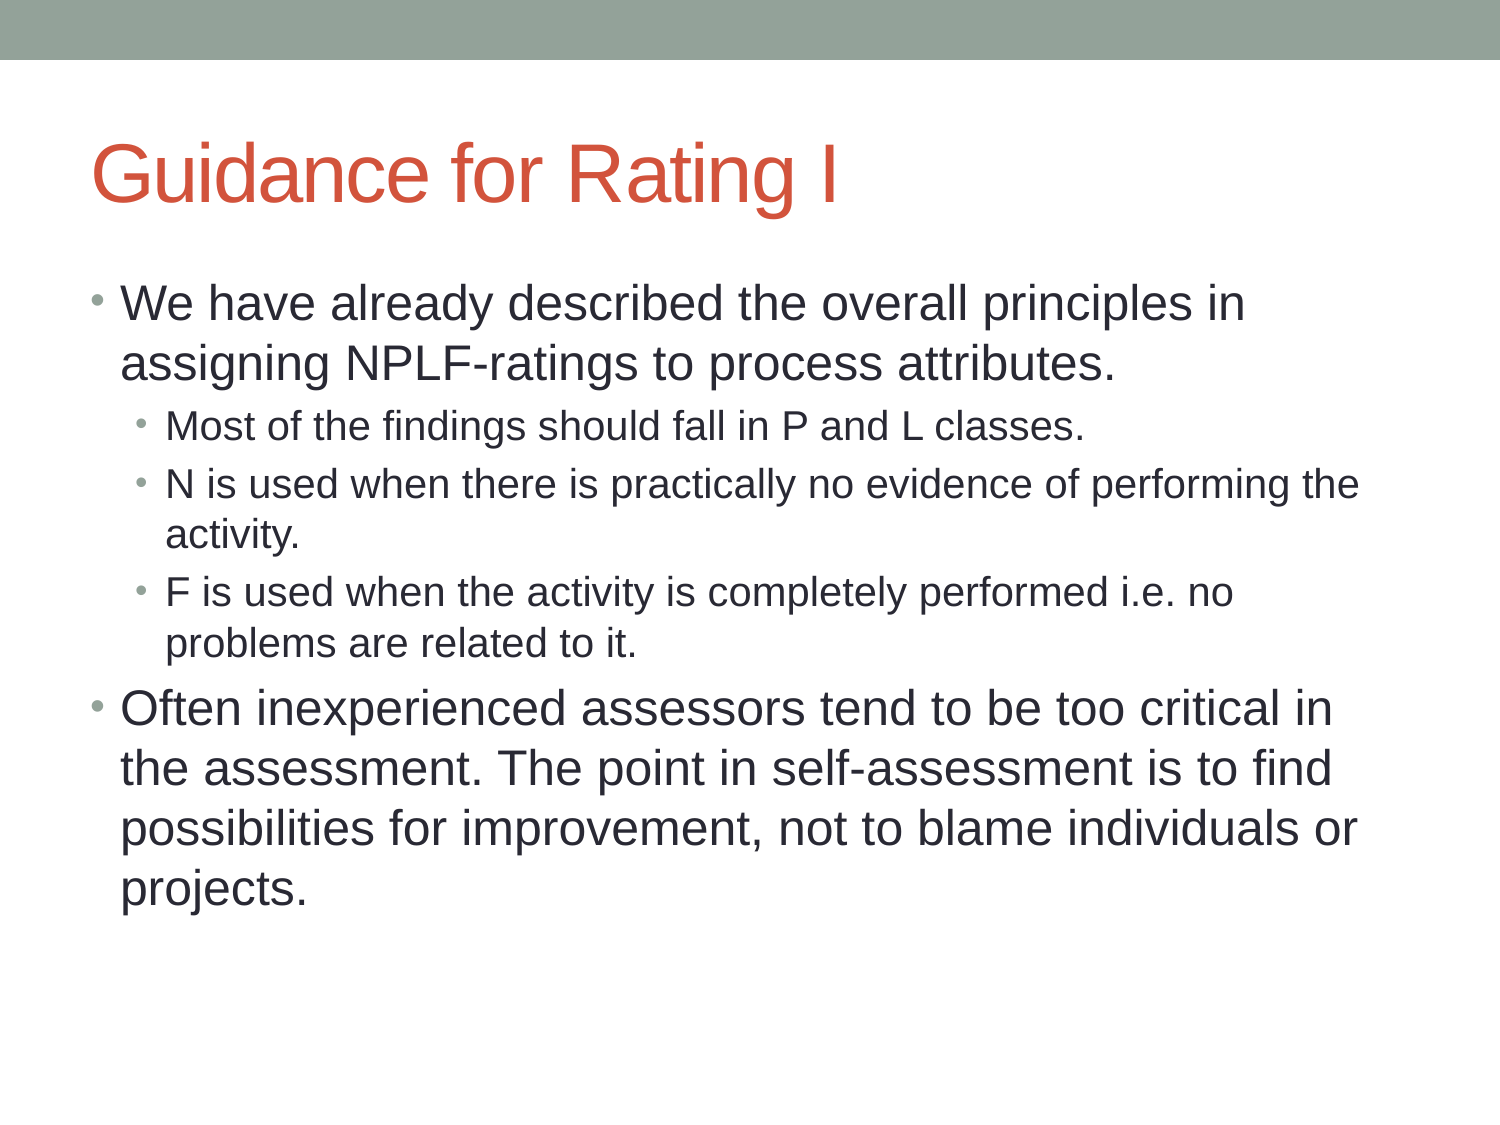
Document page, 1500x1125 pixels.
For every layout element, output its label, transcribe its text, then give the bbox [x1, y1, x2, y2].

title Guidance for Rating I [75, 87, 1425, 250]
list We have already described the overall principles in assigning NPLF-ratings to process attributes. Most of the findings should fall in P and L classes. N is used when there is practically no evidence of performing the activity. F is used when the activity is completely performed i.e. no problems are related to it. Often inexperienced assessors tend to be too critical in the assessment. The point in self-assessment is to find possibilities for improvement, not to blame individuals or projects. [75, 262, 1425, 1063]
